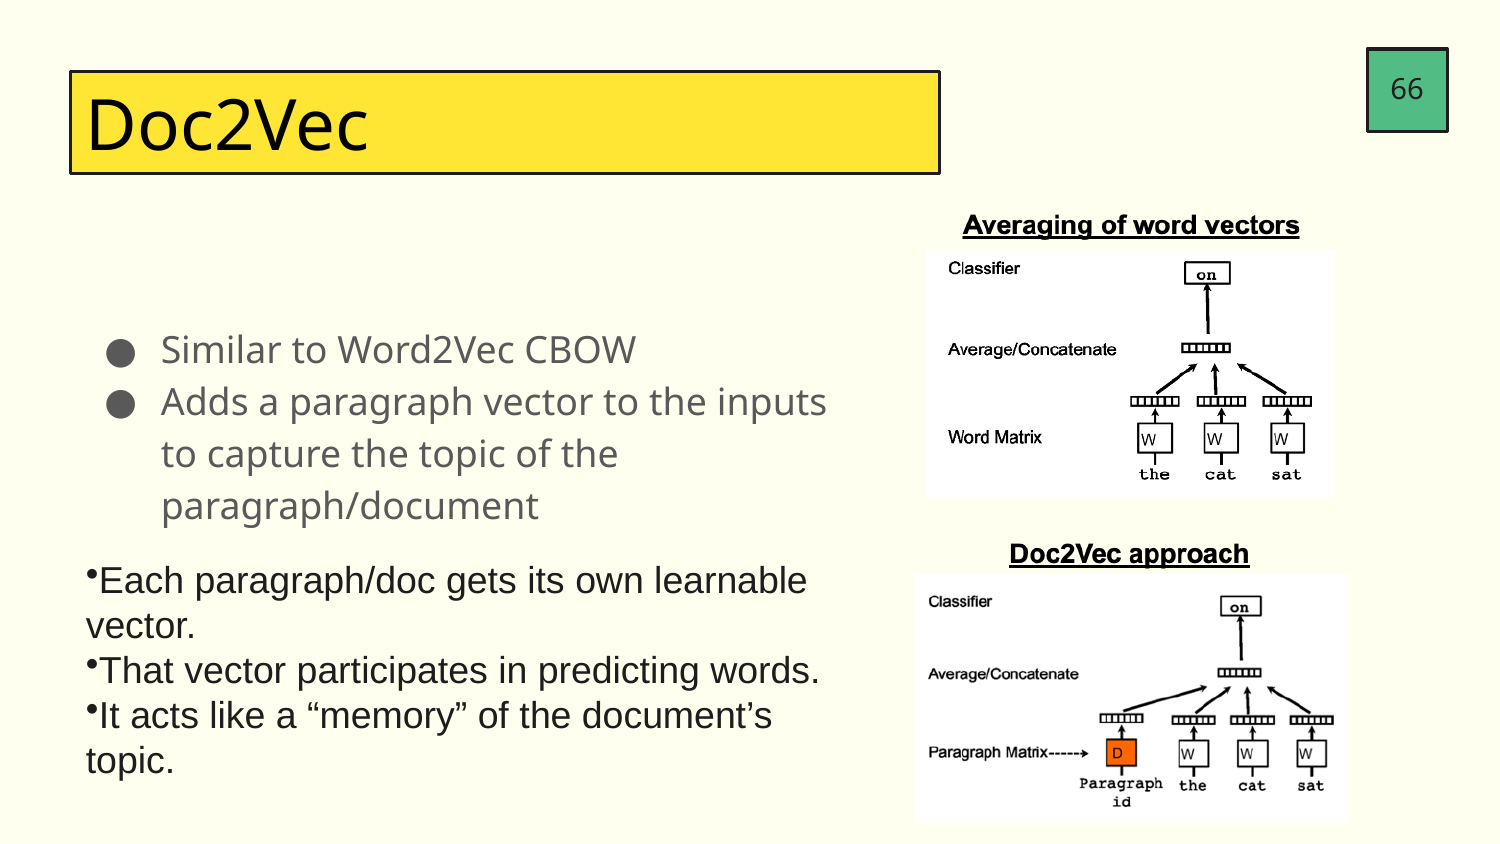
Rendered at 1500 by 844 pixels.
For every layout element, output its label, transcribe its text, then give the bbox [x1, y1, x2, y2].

text_box Similar to Word2Vec CBOW Adds a paragraph vector to the inputs to capture the topic of the paragraph/document [70, 304, 880, 542]
slide_number 66 [1367, 49, 1448, 132]
text_box Each paragraph/doc gets its own learnable vector. That vector participates in predicting words. It acts like a “memory” of the document’s topic. [70, 548, 880, 789]
picture [913, 197, 1349, 823]
text_box Doc2Vec [70, 71, 940, 174]
